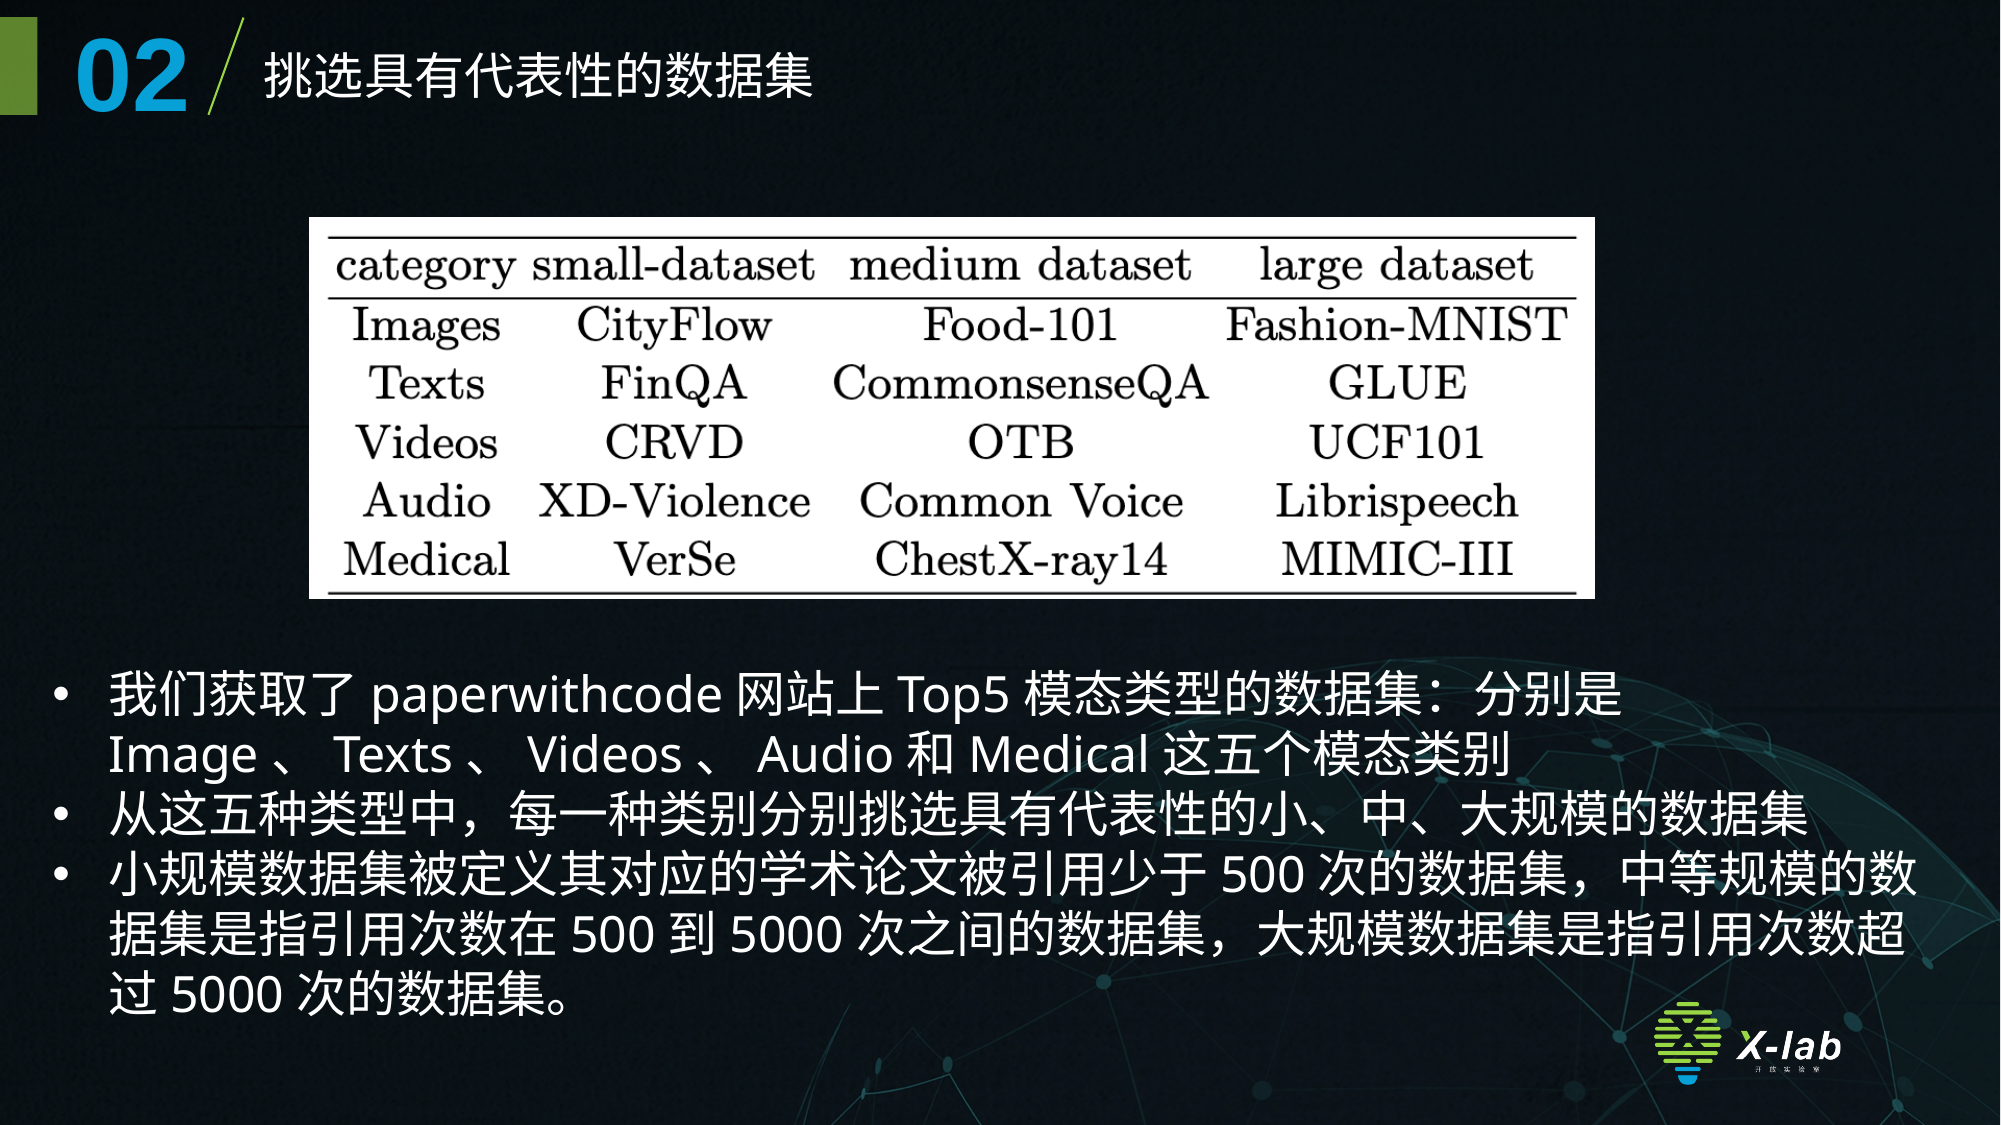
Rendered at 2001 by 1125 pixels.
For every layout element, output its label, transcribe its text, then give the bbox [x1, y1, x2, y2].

text_box 02 [66, 0, 198, 140]
text_box 挑选具有代表性的数据集 [249, 37, 971, 112]
text_box [0, 17, 38, 115]
picture [0, 0, 2001, 1125]
text_box 我们获取了paperwithcode网站上Top5模态类型的数据集：分别是Image、Texts、Videos、Audio和Medical这五个模态类别 从这五种类型中，每一种类别分别挑选具有代表性的小、中、大规模的数据集 小规模数据集被定义其对应的学术论文被引用少于500次的数据集，中等规模的数据集是指引用次数在500到5000次之间的数据集，大规模数据集是指引用次数超过5000次的数据集。 [37, 655, 1952, 1031]
